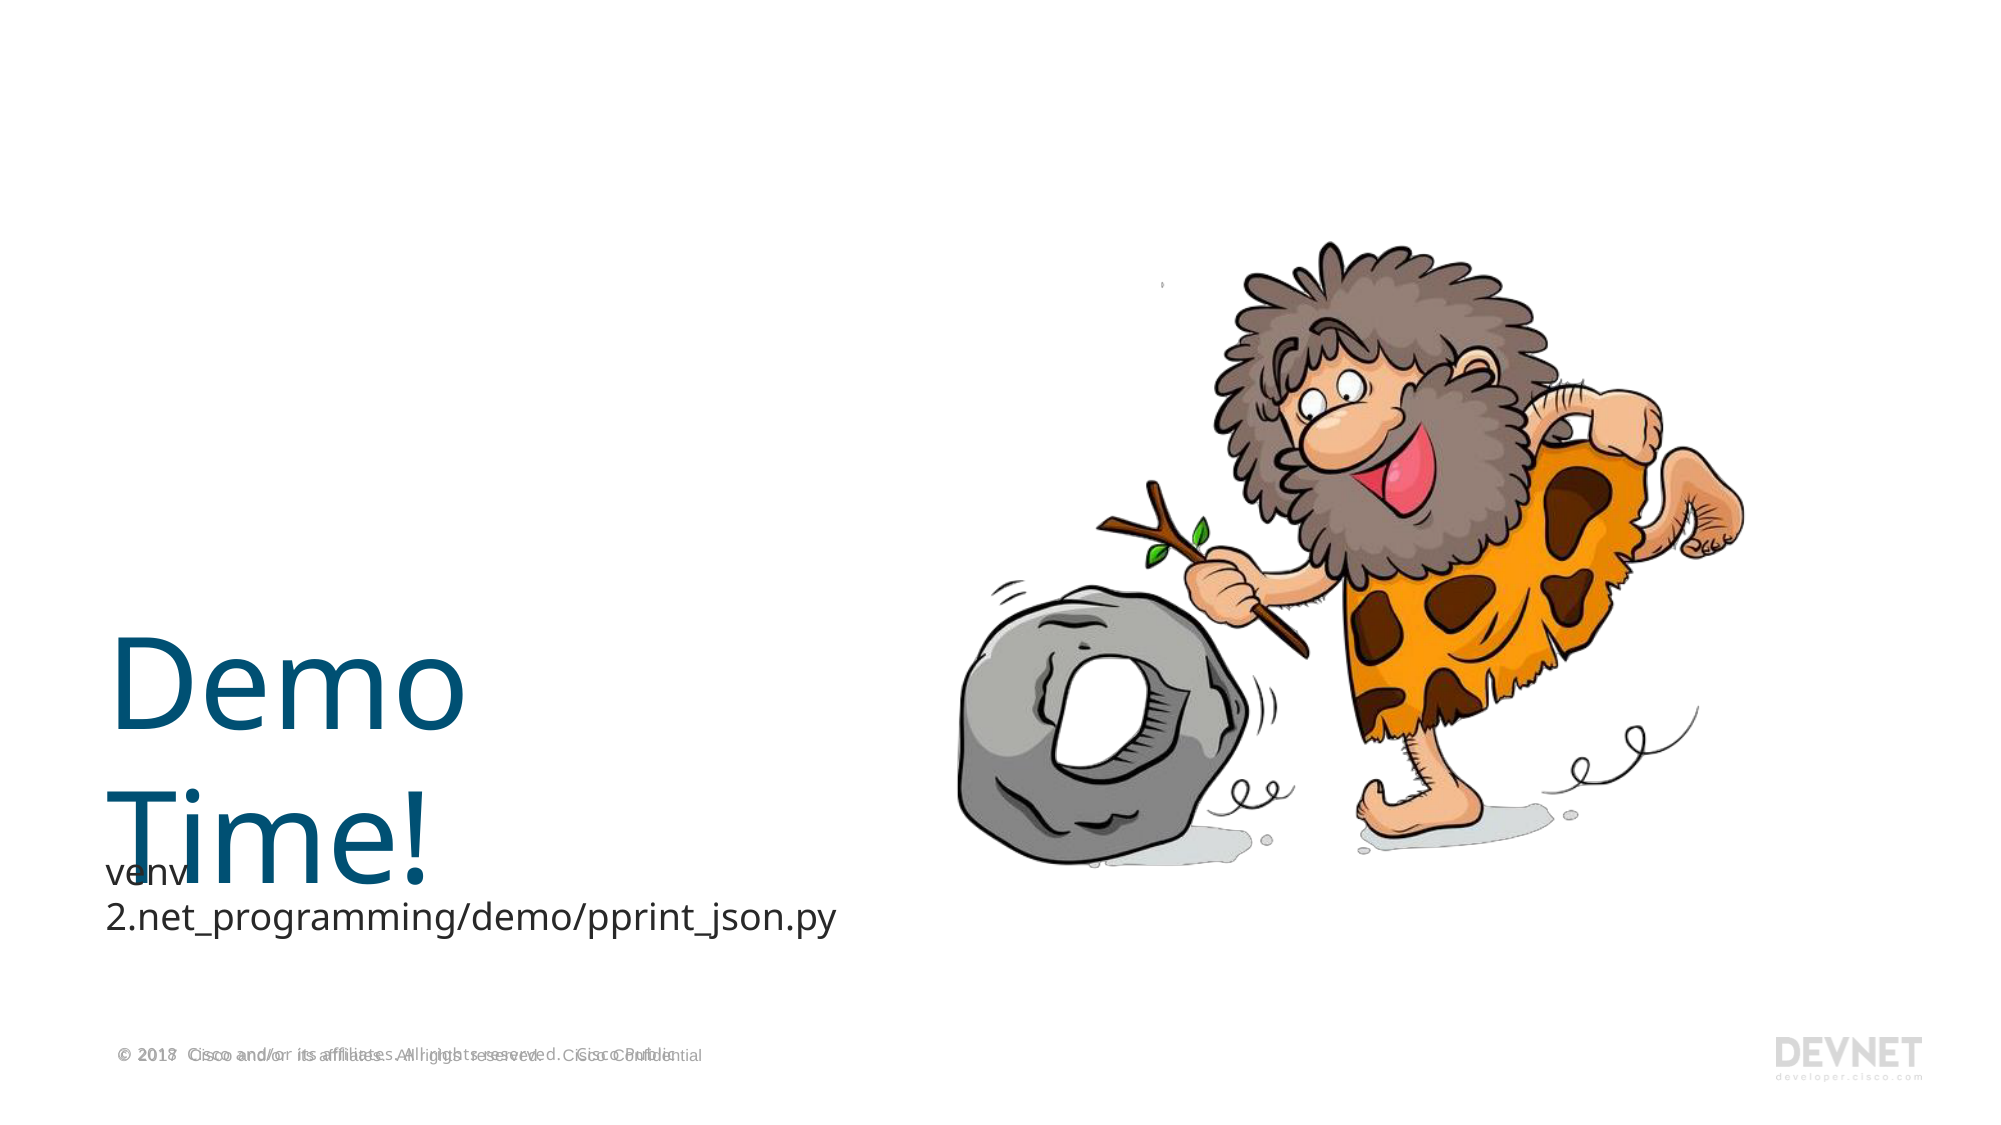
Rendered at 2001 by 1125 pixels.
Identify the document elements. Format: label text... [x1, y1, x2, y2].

text_box Demo Time! [103, 599, 805, 840]
text_box [931, 235, 1753, 873]
text_box venv 2.net_programming/demo/pprint_json.py [90, 840, 852, 946]
text_box © 2017 Cisco and/or its affiliates. All rights reserved. Cisco Confidential [117, 1044, 712, 1065]
